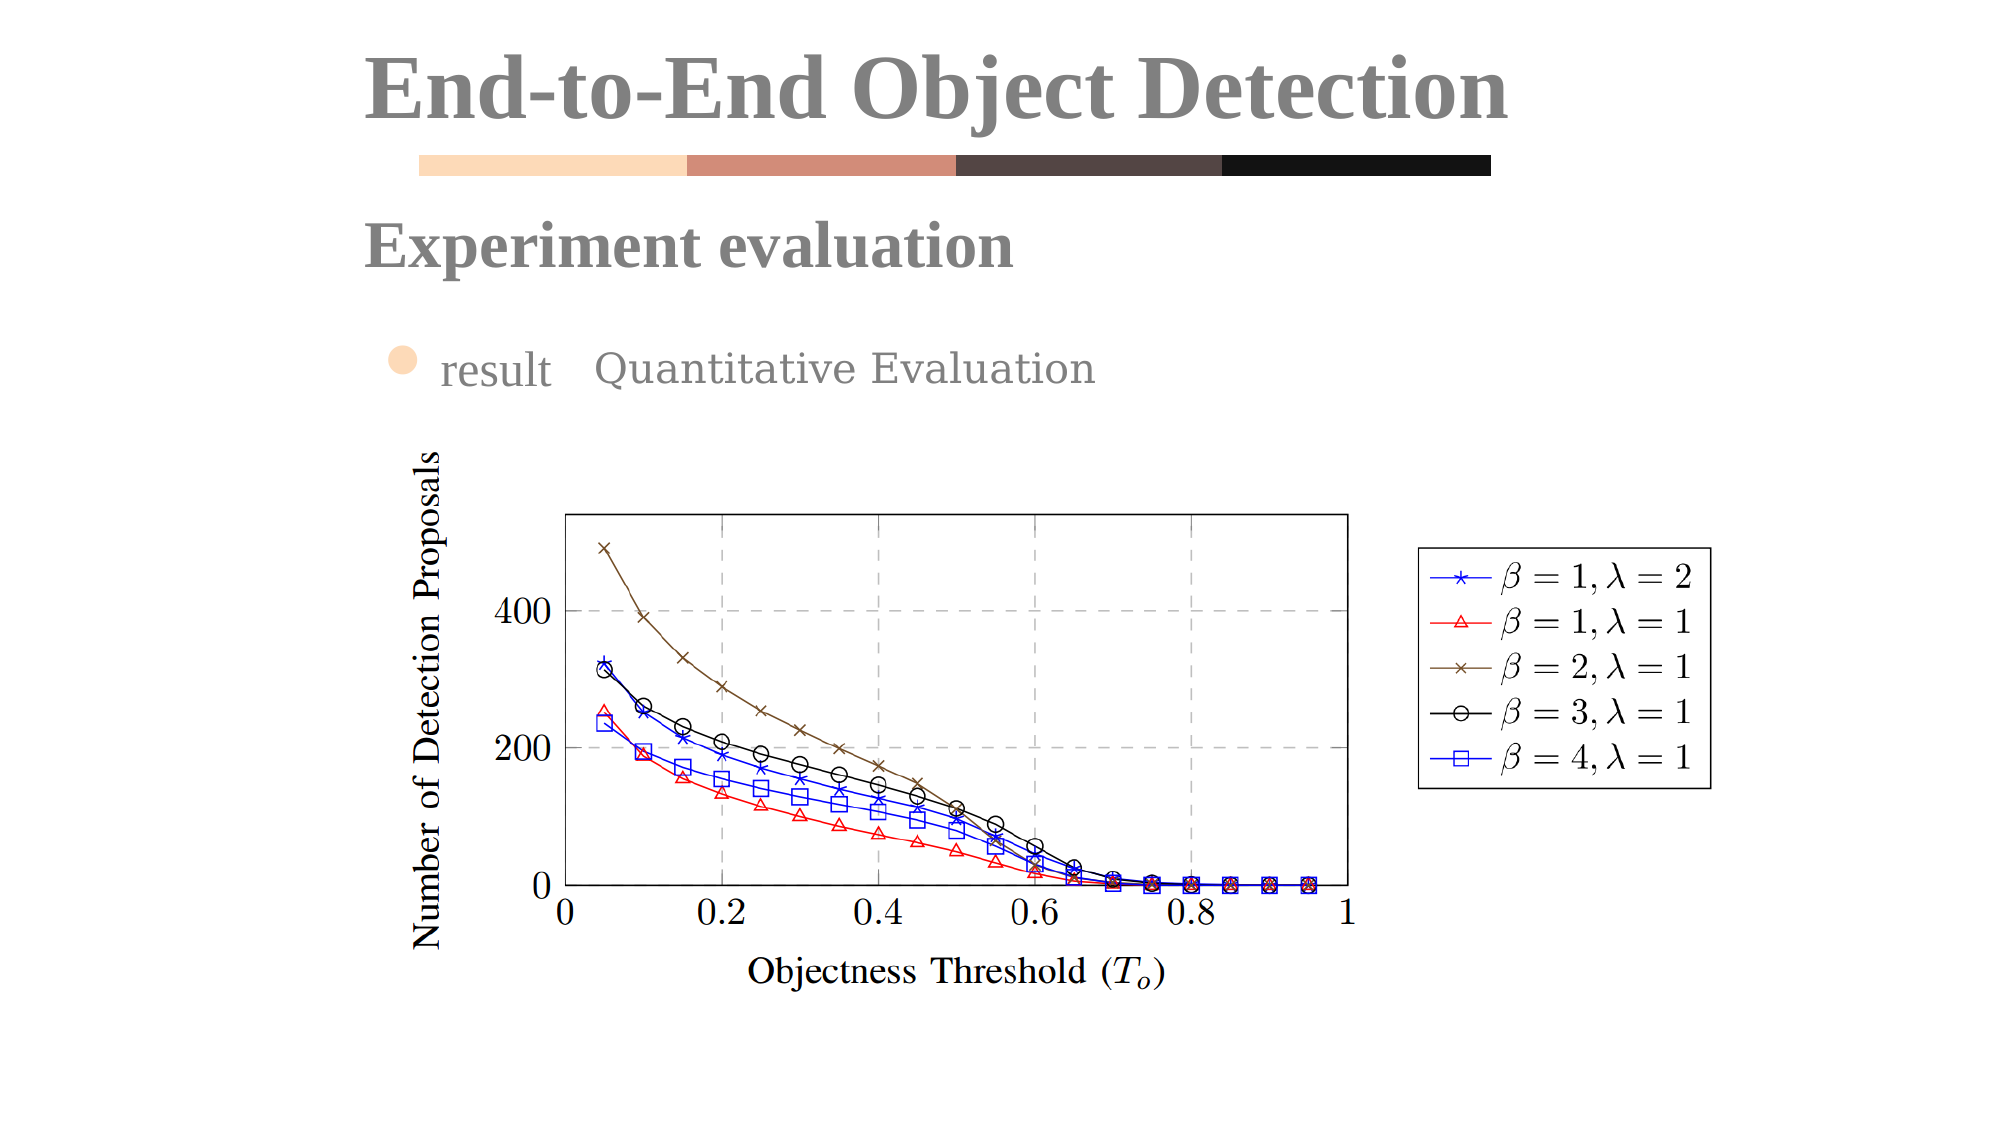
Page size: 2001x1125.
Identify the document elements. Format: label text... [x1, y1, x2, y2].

picture [406, 427, 1365, 998]
text_box result [369, 335, 732, 397]
text_box End-to-End Object Detection [349, 31, 1526, 125]
picture [1410, 539, 1720, 794]
text_box Quantitative Evaluation [579, 339, 1580, 400]
text_box Experiment evaluation [349, 202, 1080, 289]
